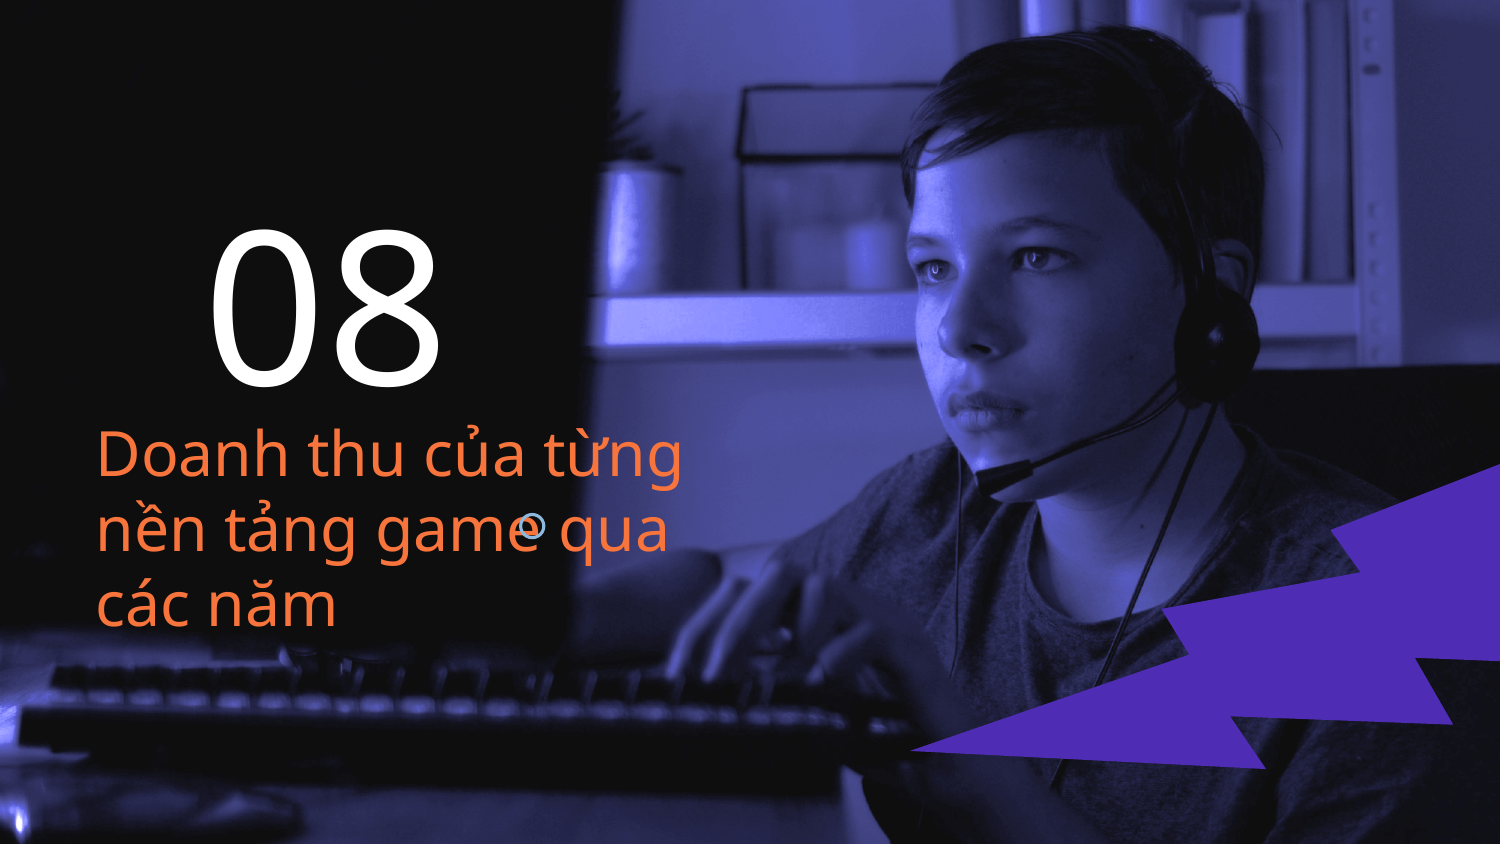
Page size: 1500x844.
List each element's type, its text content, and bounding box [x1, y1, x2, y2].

picture [0, 0, 1500, 844]
text_box 08 [80, 155, 573, 444]
text_box [520, 514, 544, 538]
list Doanh thu của từng nền tảng game qua các năm [80, 353, 746, 699]
